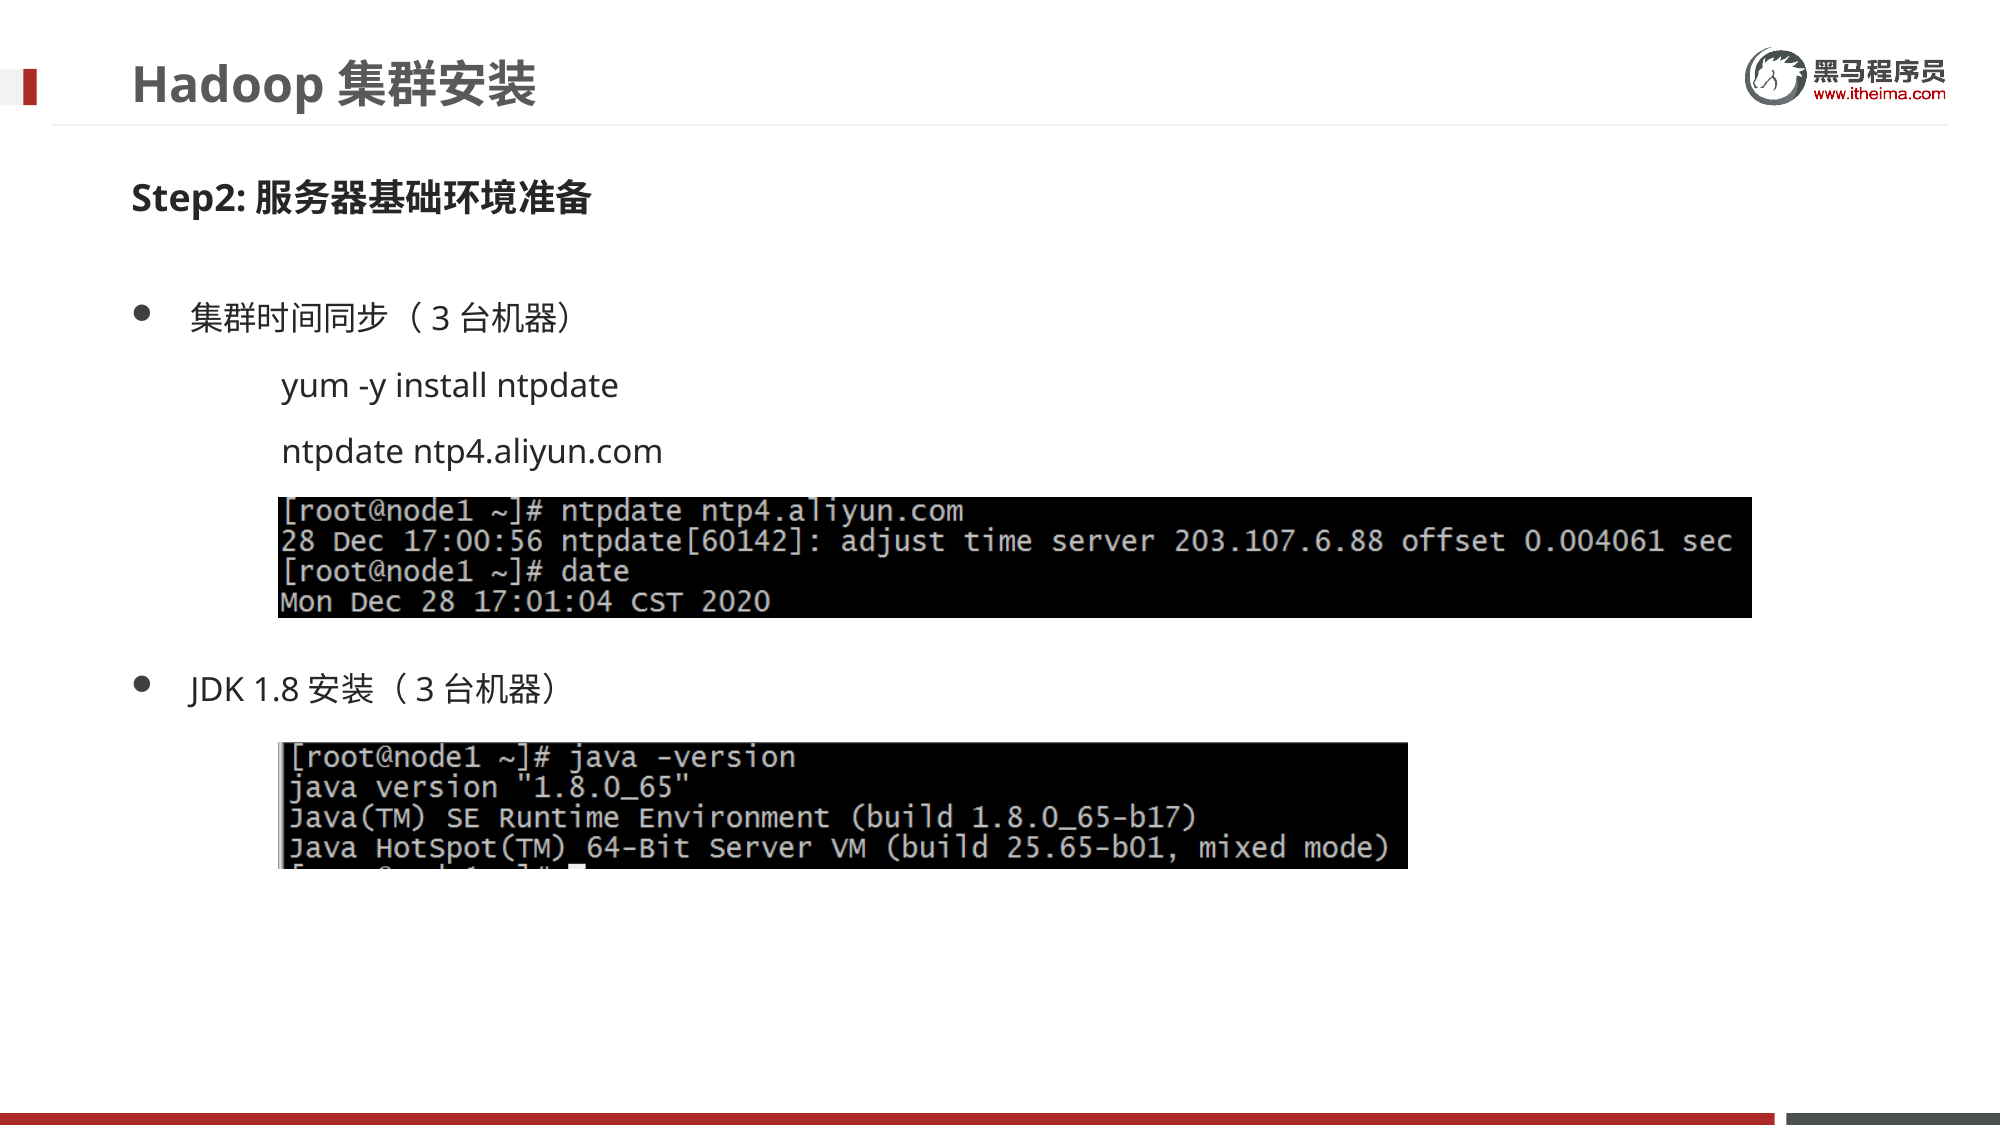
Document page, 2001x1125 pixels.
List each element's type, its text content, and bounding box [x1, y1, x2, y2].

picture [278, 497, 1752, 618]
picture [1744, 46, 1946, 106]
title Hadoop集群安装 [116, 40, 1556, 125]
list 集群时间同步（3台机器） yum -y install ntpdate ntpdate ntp4.aliyun.com [116, 270, 1880, 498]
picture [278, 742, 1408, 869]
list Step2:服务器基础环境准备 [116, 154, 1880, 239]
text_box JDK 1.8安装（3台机器） [116, 640, 1880, 869]
